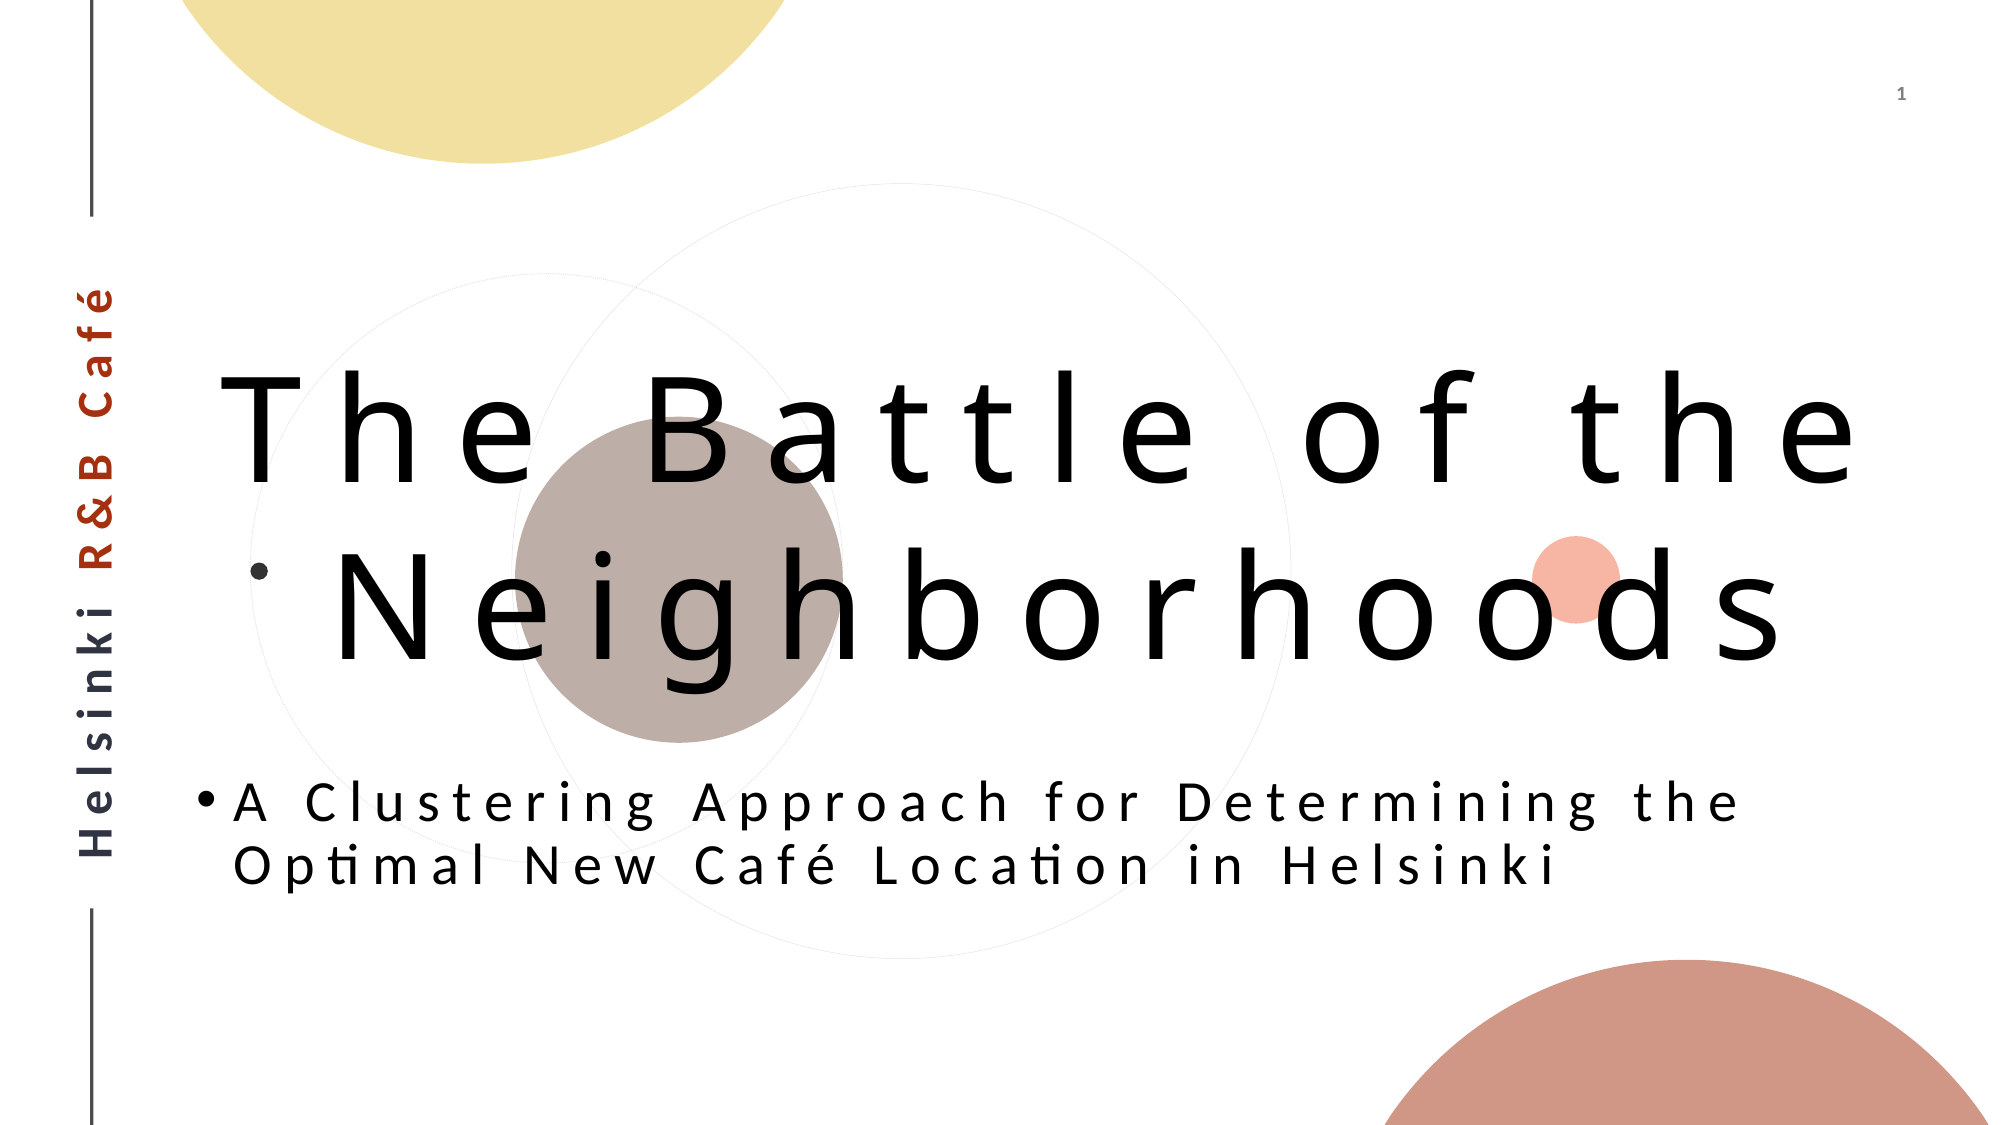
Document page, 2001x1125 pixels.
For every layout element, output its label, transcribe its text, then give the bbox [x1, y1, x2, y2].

title The Battle of the Neighborhoods [181, 276, 1932, 763]
list A Clustering Approach for Determining the Optimal New Café Location in Helsinki [181, 763, 1932, 904]
